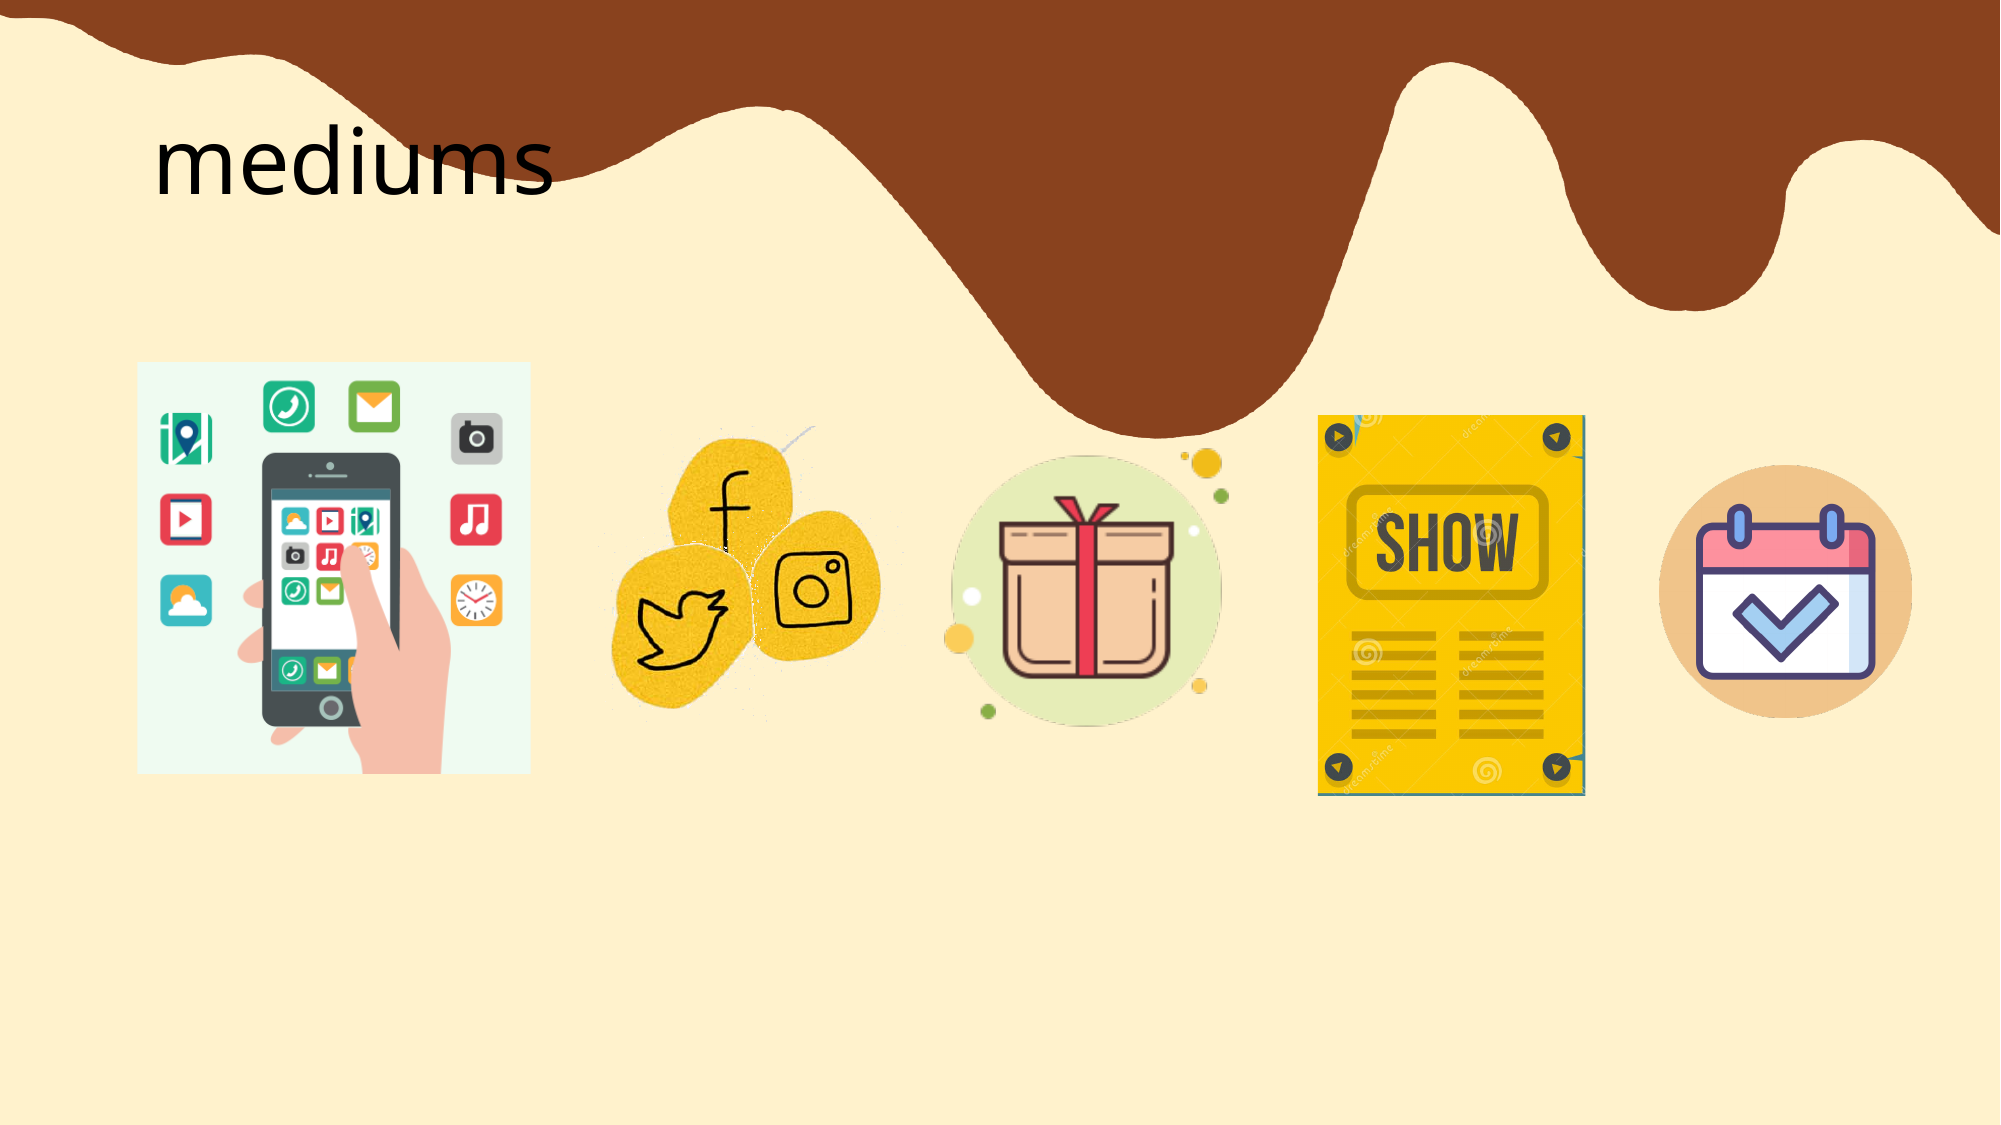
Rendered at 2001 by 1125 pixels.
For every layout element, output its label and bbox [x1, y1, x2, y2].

text_box [593, 426, 905, 722]
picture [0, 0, 2000, 796]
